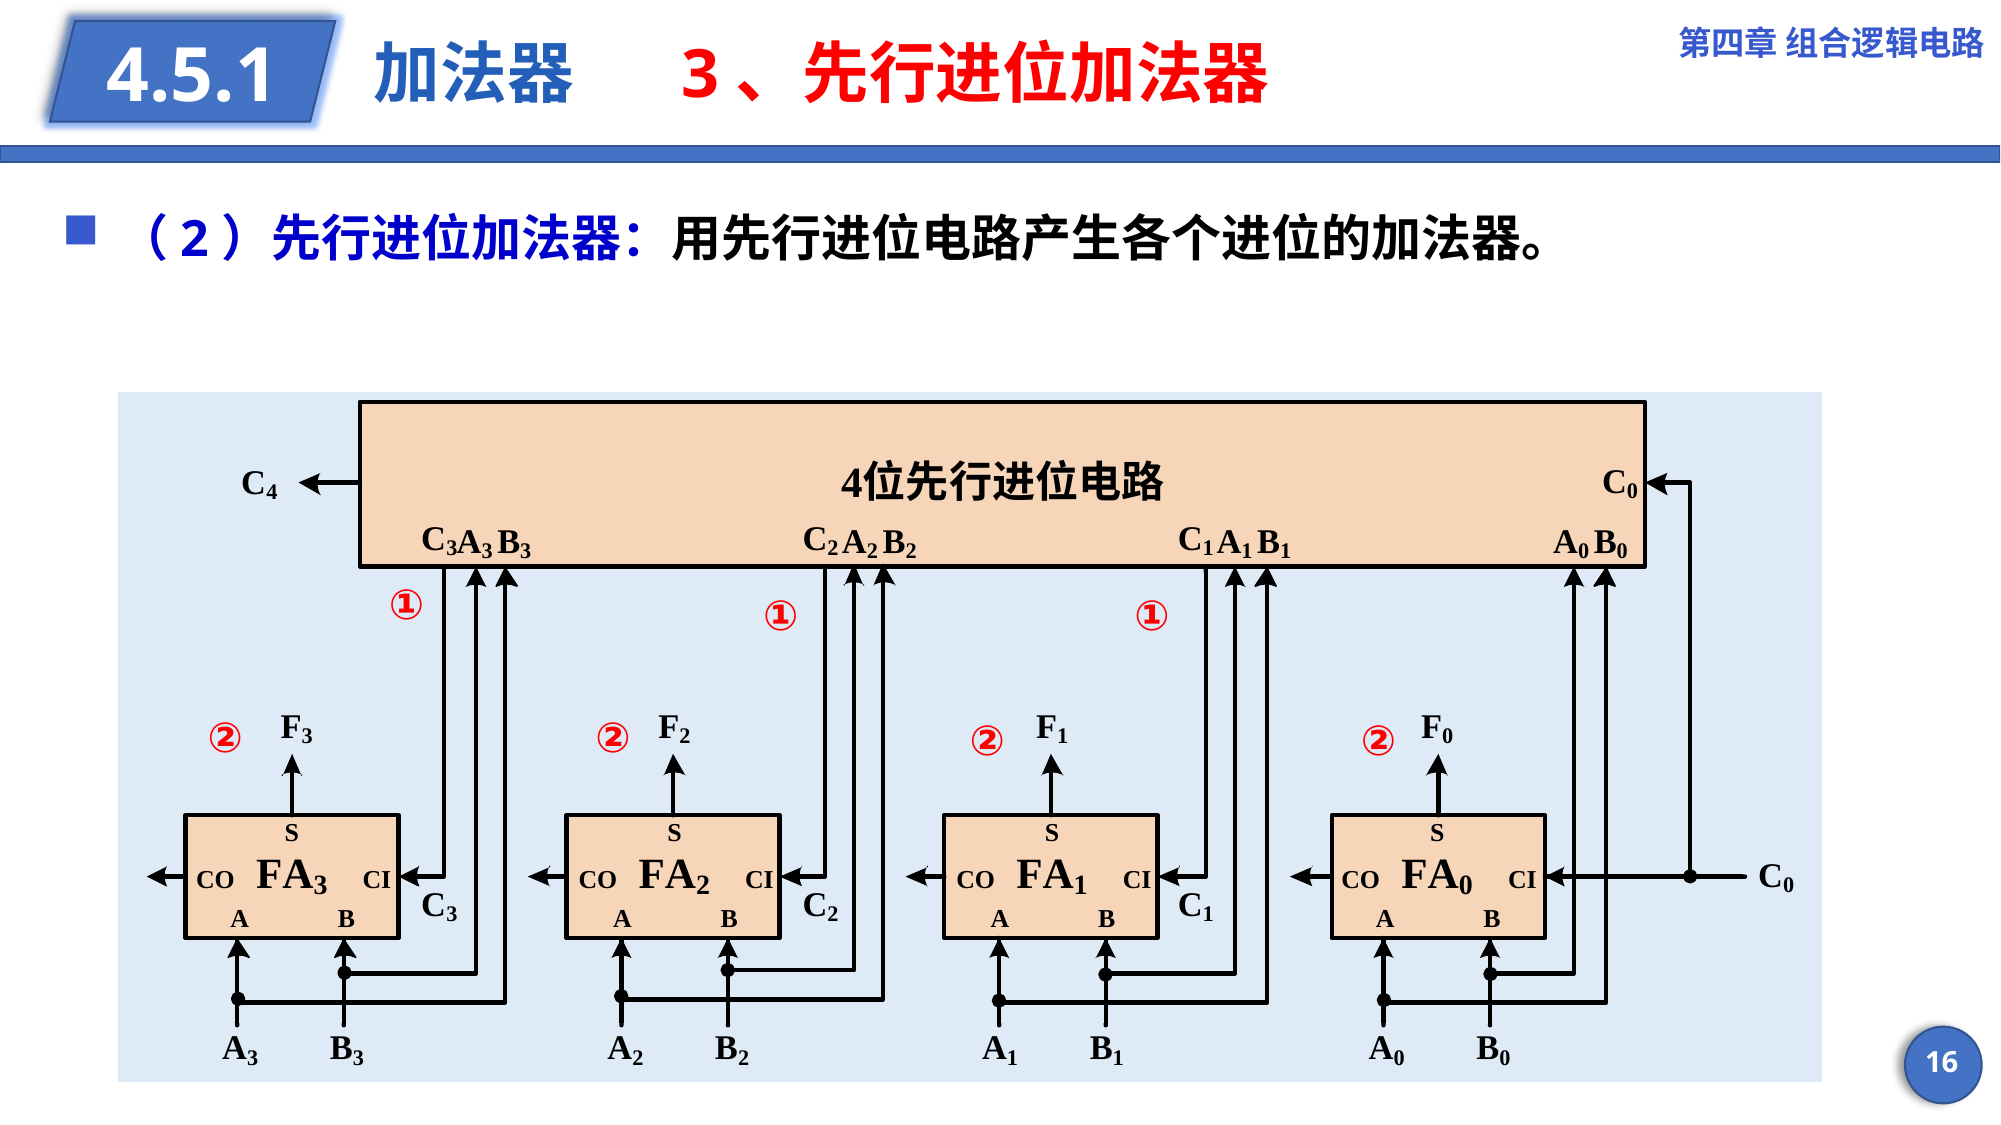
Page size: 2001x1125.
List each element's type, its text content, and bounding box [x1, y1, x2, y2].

text_box （2）先行进位加法器：用先行进位电路产生各个进位的加法器。 [47, 169, 1939, 274]
title 加法器 3、先行进位加法器 [358, 16, 1306, 137]
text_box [117, 391, 1822, 1082]
footer 第四章 组合逻辑电路 [1654, 0, 2000, 84]
text_box 4.5.1 [48, 20, 337, 123]
slide_number 16 [1895, 1033, 1989, 1094]
